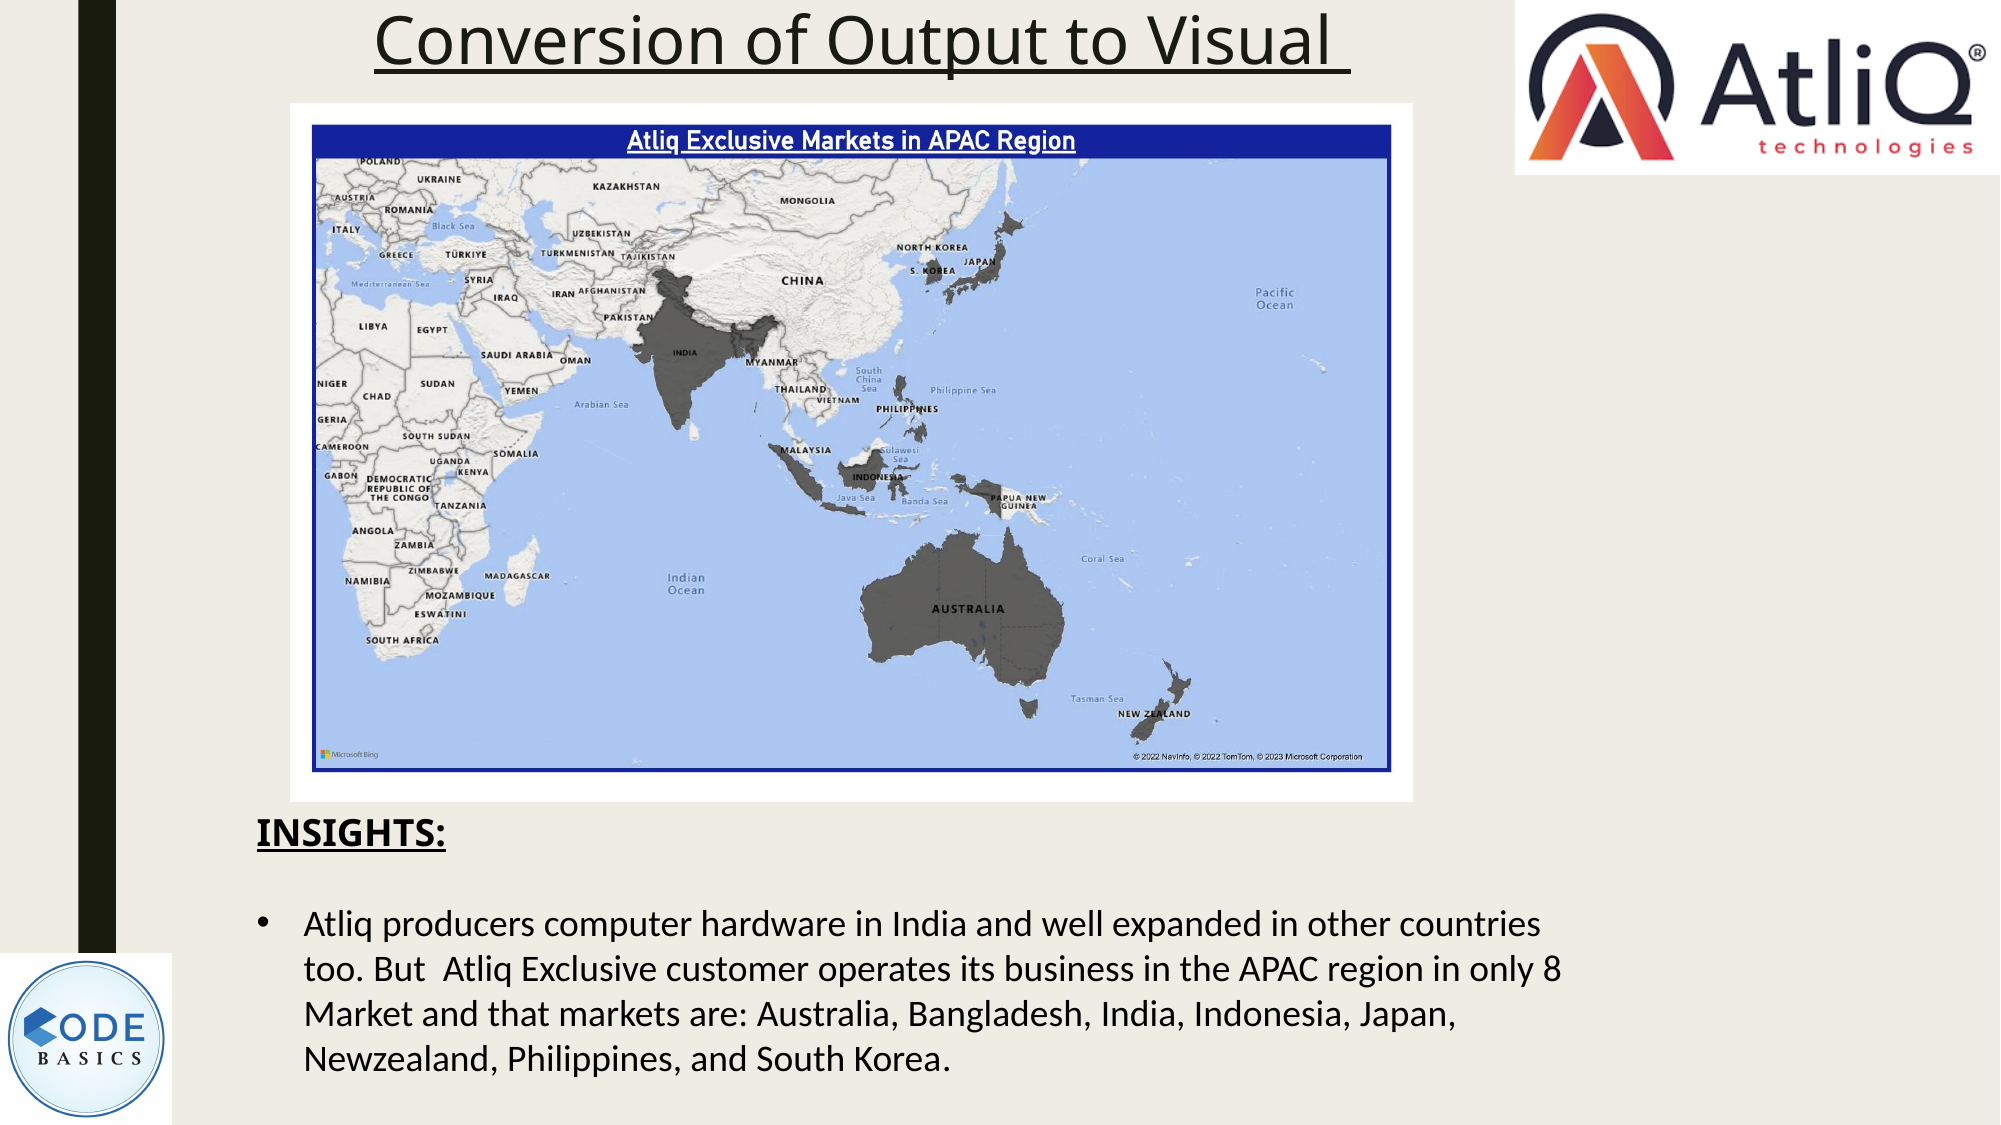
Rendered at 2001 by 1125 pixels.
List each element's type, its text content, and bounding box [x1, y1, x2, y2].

title Conversion of Output to Visual [75, 0, 1650, 244]
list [290, 103, 1413, 802]
picture [0, 953, 172, 1125]
picture [1515, 0, 2000, 175]
text_box INSIGHTS: Atliq producers computer hardware in India and well expanded in other countries too. But Atliq Exclusive customer operates its business in the APAC region in only 8 Market and that markets are: Australia, Bangladesh, India, Indonesia, Japan, Newzealand, Philippines, and South Korea. [241, 801, 1622, 1086]
